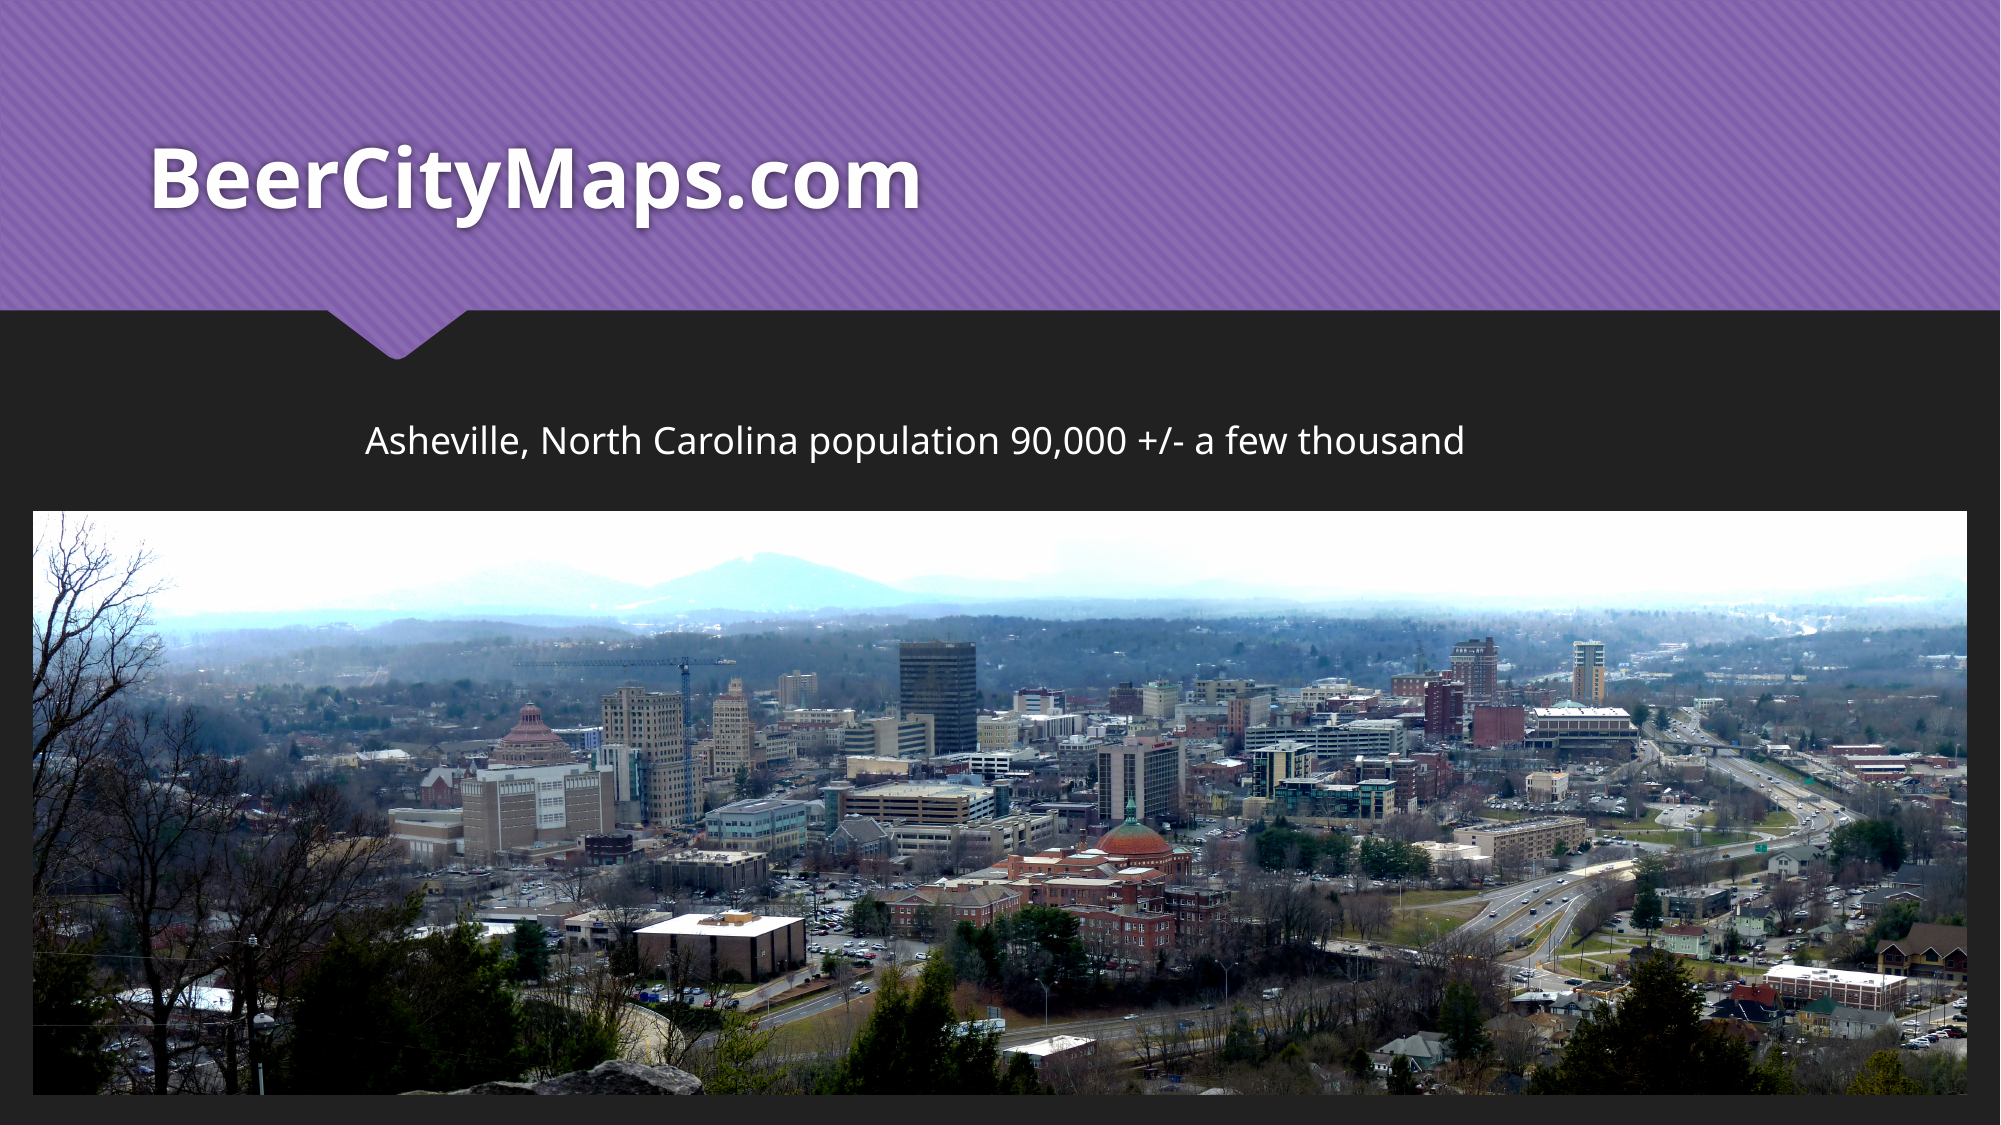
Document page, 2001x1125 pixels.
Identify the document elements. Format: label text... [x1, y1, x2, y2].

text_box Asheville, North Carolina population 90,000 +/- a few thousand [328, 409, 1504, 470]
picture [32, 511, 1967, 1095]
title BeerCityMaps.com [132, 73, 1868, 233]
